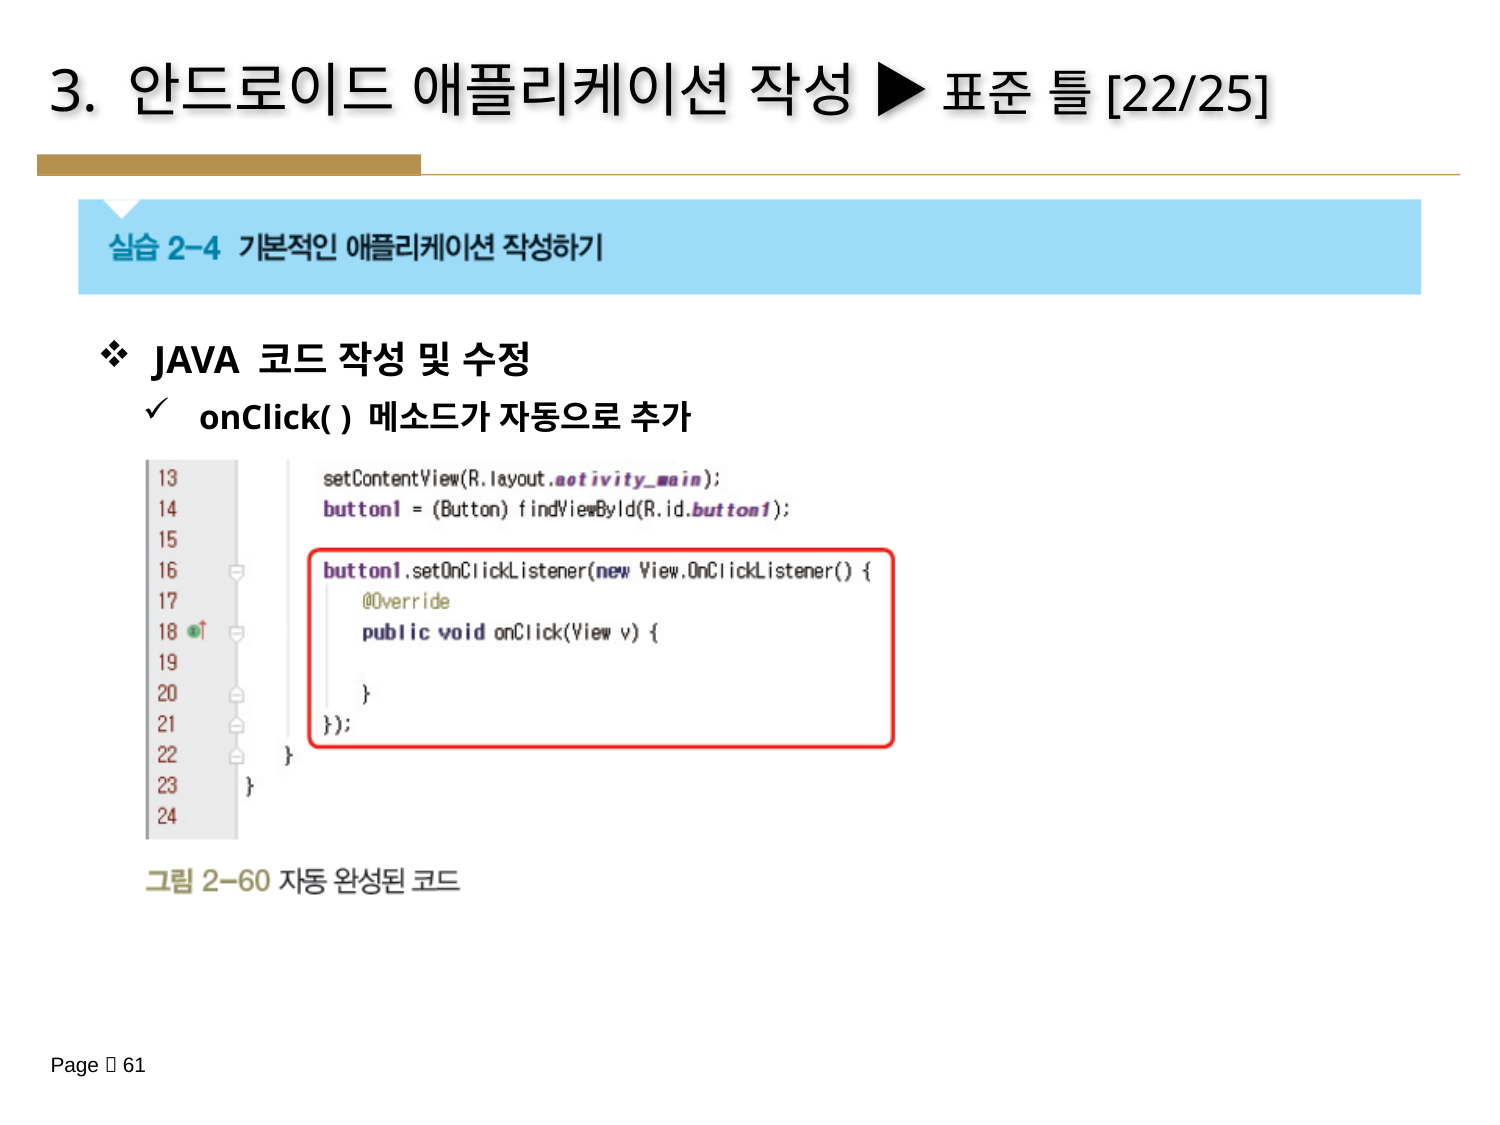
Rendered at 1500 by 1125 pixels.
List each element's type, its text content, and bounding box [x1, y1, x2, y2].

picture [77, 198, 1423, 298]
title 3. 안드로이드 애플리케이션 작성 ▶ 표준 틀[22/25] [48, 53, 1448, 161]
list JAVA 코드 작성 및 수정 onClick( ) 메소드가 자동으로 추가 [54, 335, 1500, 1051]
picture [143, 457, 926, 904]
